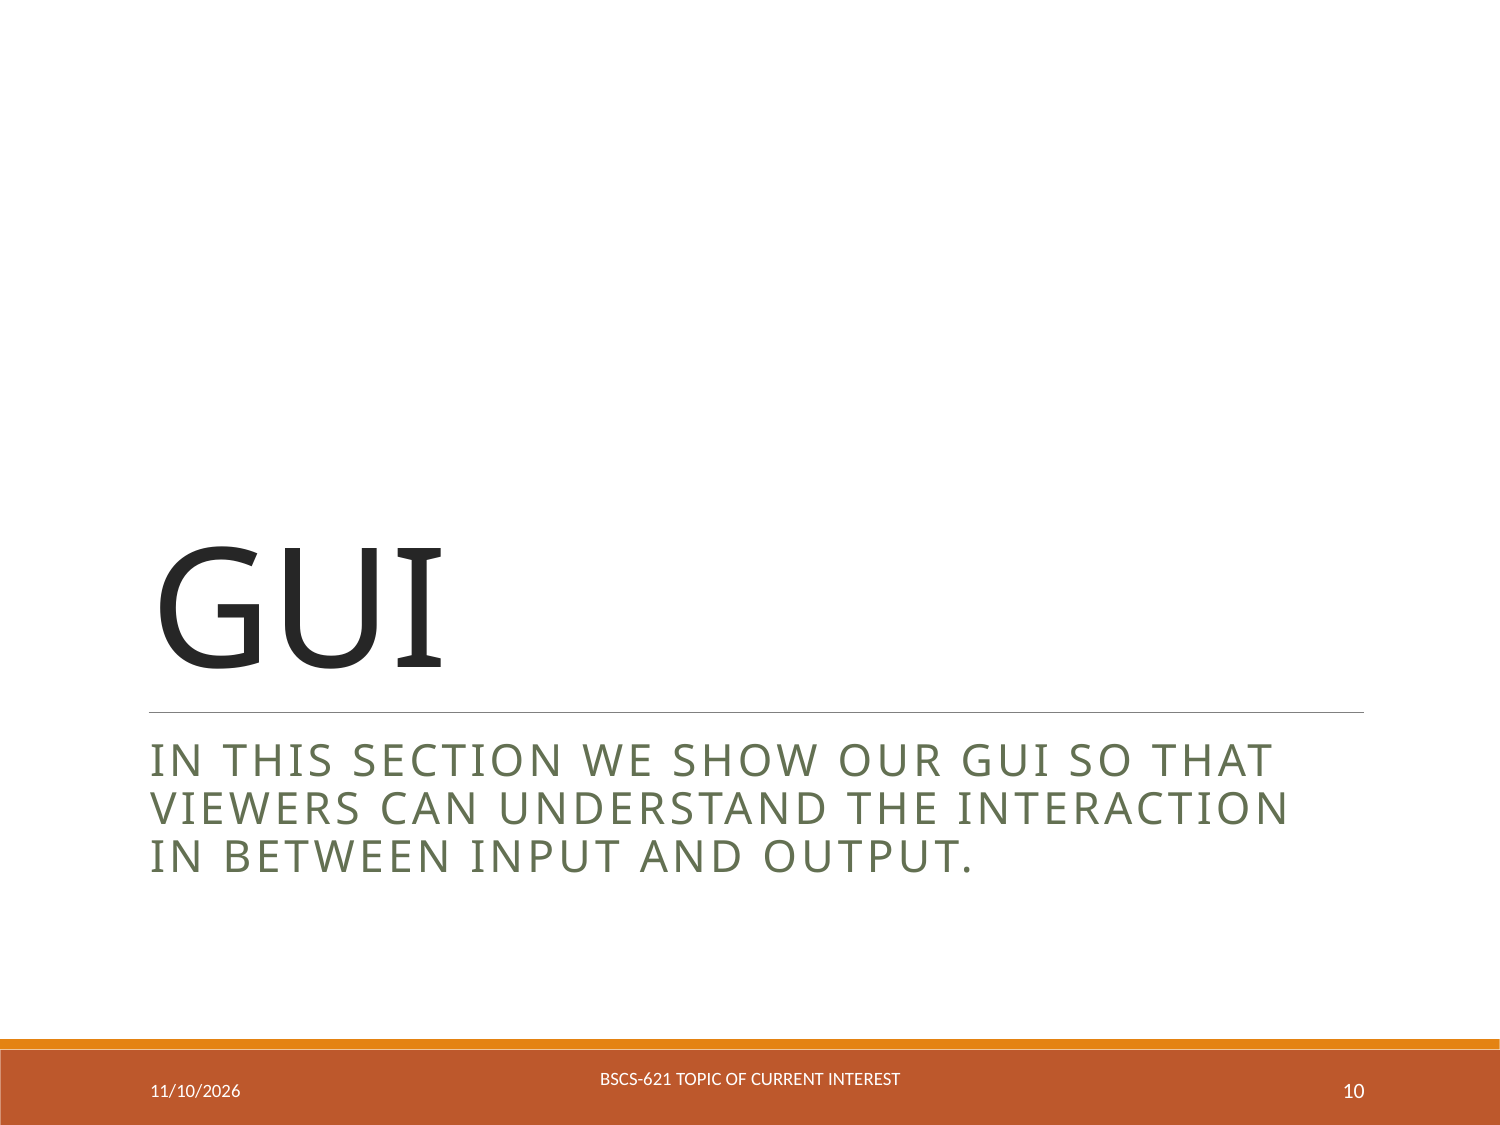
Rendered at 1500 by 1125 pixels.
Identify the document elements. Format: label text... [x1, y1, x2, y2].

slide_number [135, 1059, 440, 1120]
slide_number 10 [1218, 1059, 1380, 1120]
footer BSCS-621 Topic of Current Interest [453, 1059, 1047, 1120]
title GUI [135, 124, 1373, 710]
list In this section we show our GUI so that viewers can understand the interaction in between input and output. [135, 730, 1373, 918]
